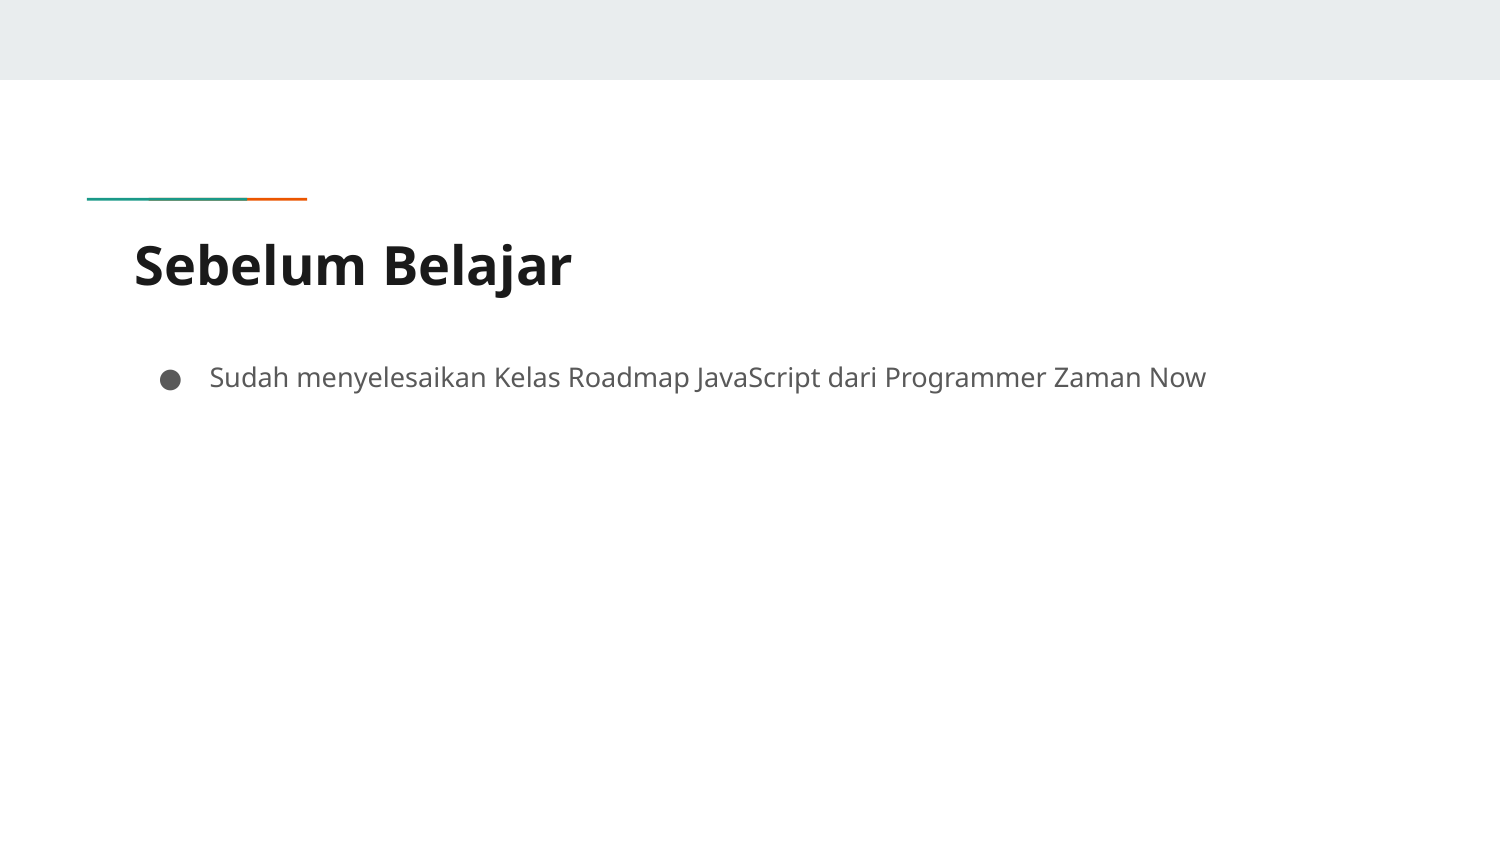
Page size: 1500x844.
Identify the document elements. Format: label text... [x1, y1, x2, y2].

title Sebelum Belajar [119, 216, 1381, 305]
list Sudah menyelesaikan Kelas Roadmap JavaScript dari Programmer Zaman Now [119, 341, 1381, 712]
